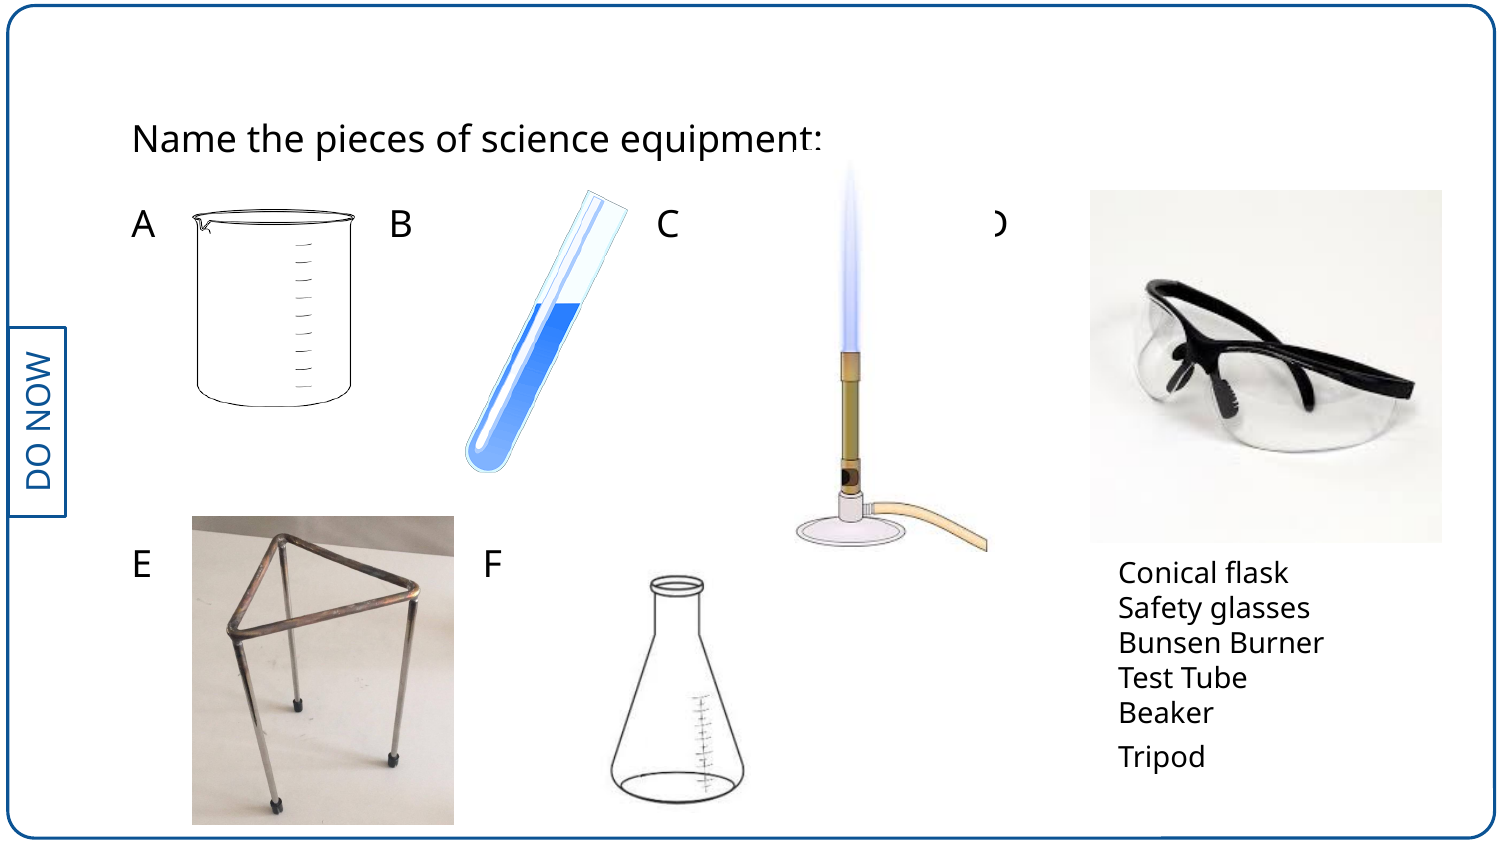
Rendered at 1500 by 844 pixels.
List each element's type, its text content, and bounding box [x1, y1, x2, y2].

picture [191, 516, 454, 825]
picture [1089, 190, 1442, 543]
picture [545, 150, 996, 814]
picture [191, 209, 355, 407]
list Conical flask Safety glasses Bunsen Burner Test Tube Beaker Tripod [1103, 552, 1383, 801]
picture [464, 190, 628, 473]
list Name the pieces of science equipment: A B C D E F [116, 92, 1431, 765]
